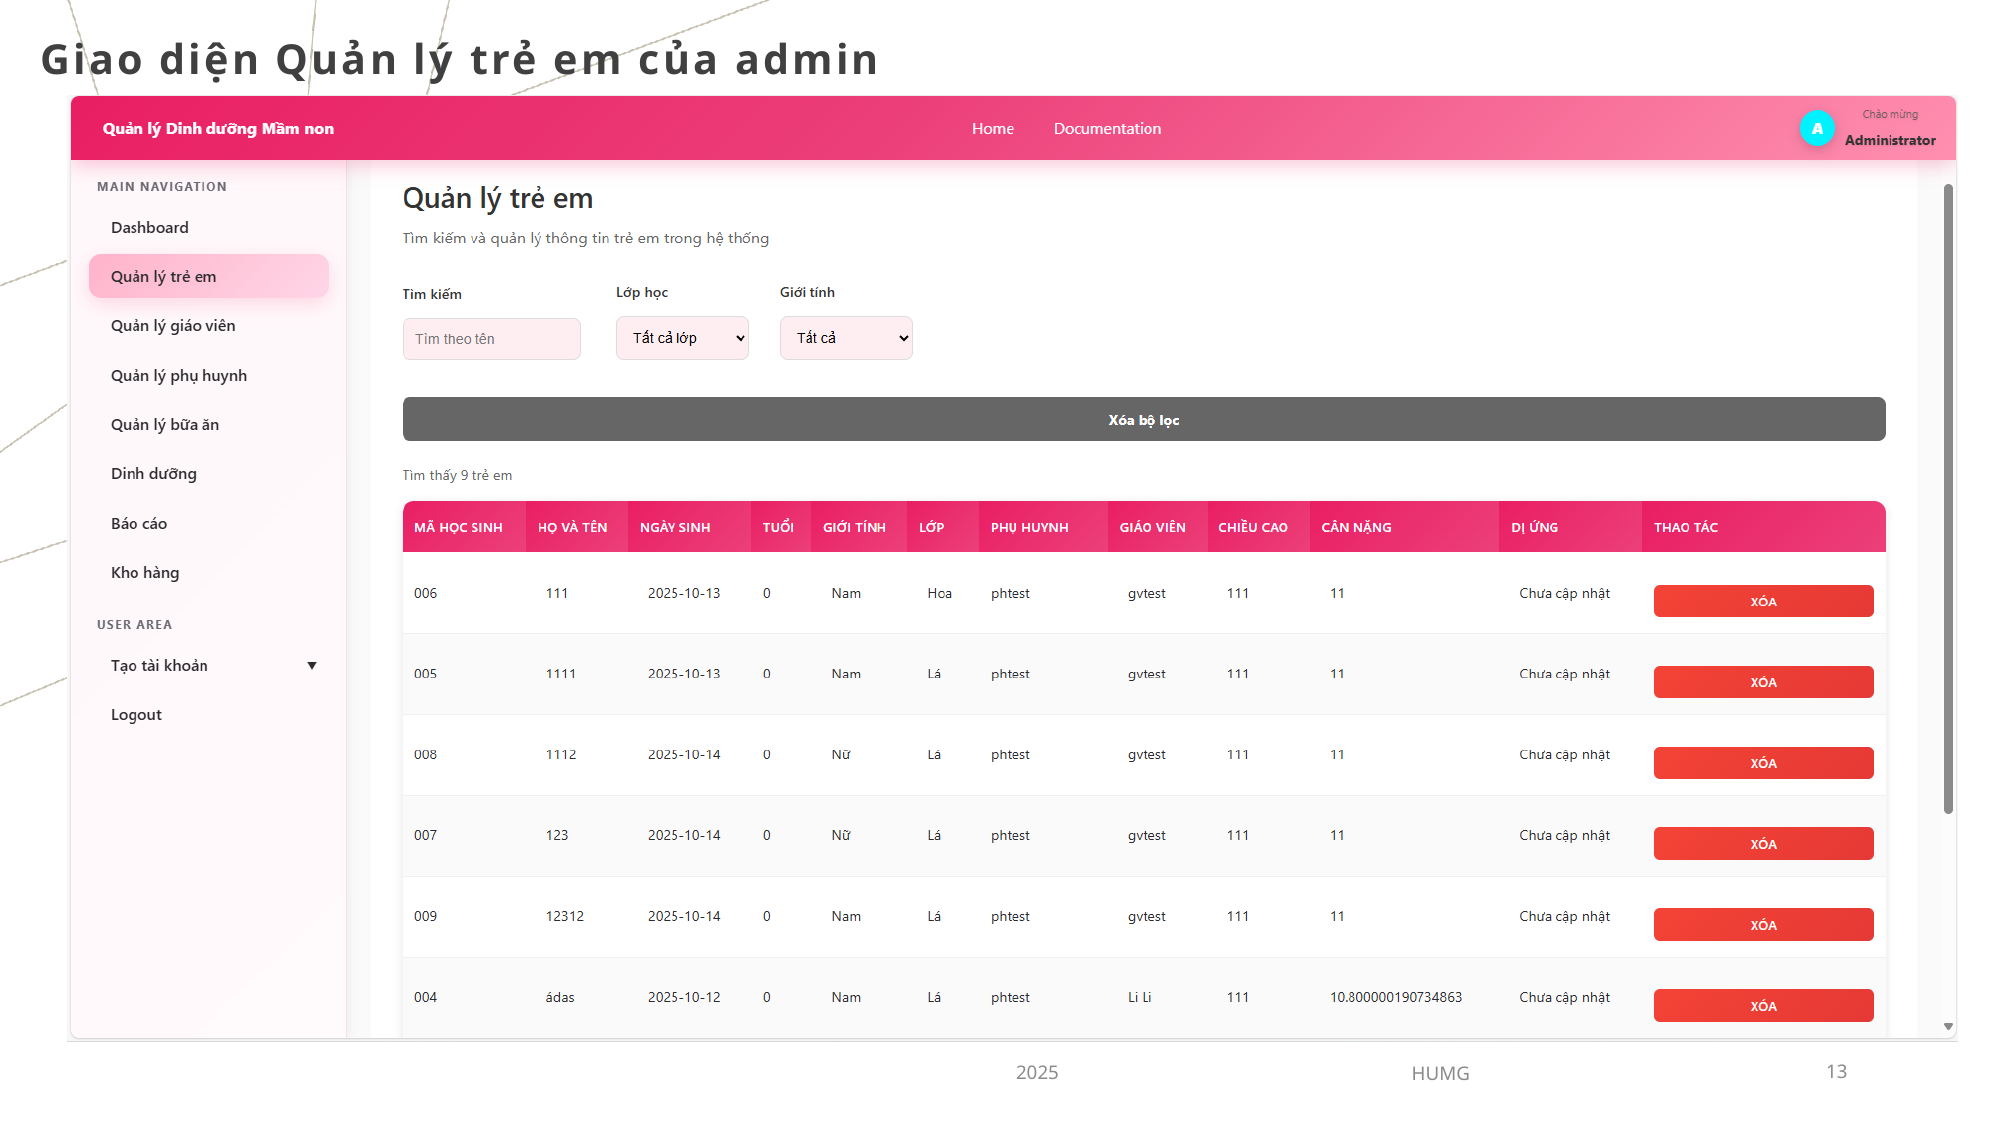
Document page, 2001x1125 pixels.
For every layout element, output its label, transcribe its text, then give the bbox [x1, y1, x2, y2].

slide_number 2025 [1001, 1042, 1157, 1102]
list Giao diện Quản lý trẻ em của admin [25, 31, 918, 92]
slide_number 13 [1755, 1042, 1863, 1103]
picture [0, 0, 1958, 1042]
footer HUMG [1174, 1042, 1707, 1103]
